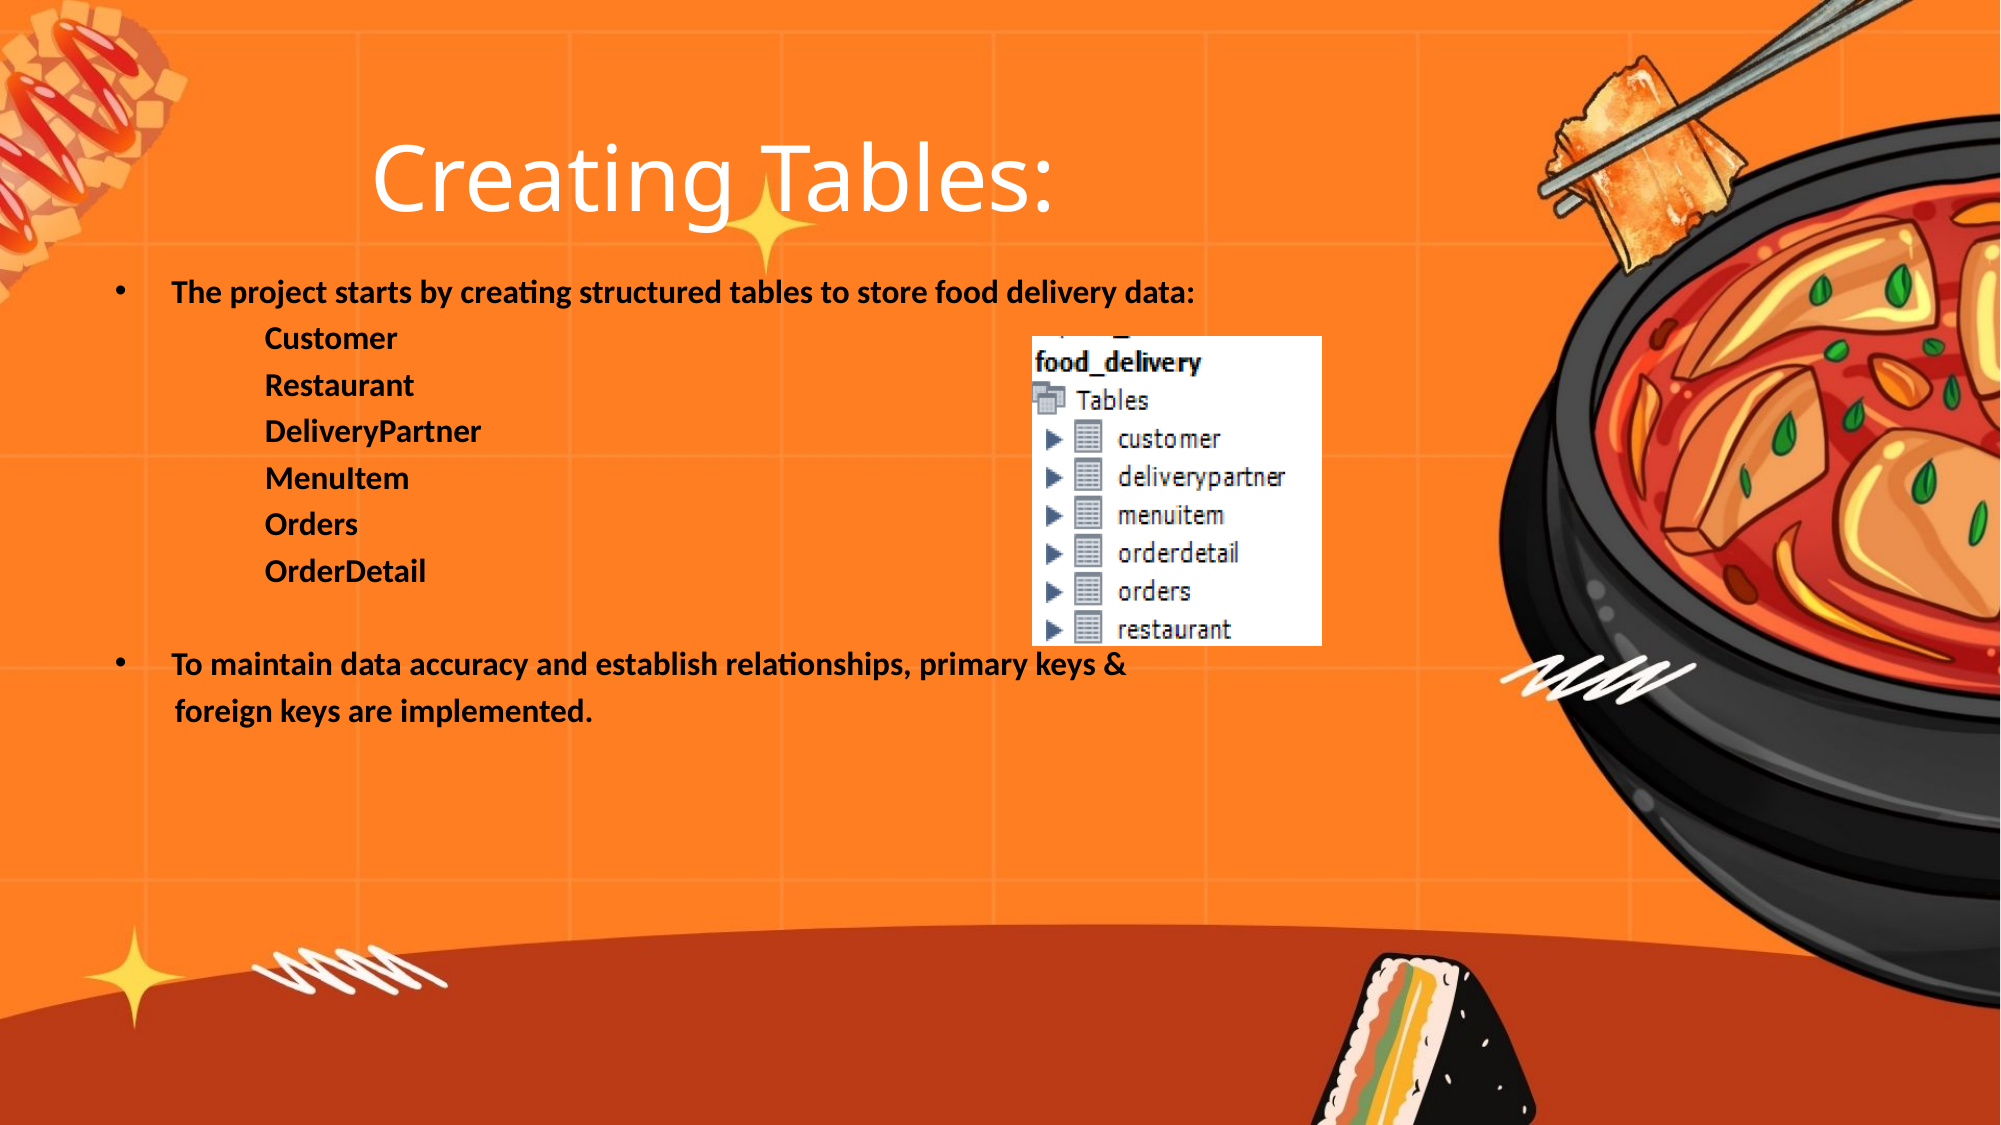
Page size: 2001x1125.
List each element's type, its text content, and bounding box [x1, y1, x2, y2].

list The project starts by creating structured tables to store food delivery data: Customer Restaurant DeliveryPartner MenuItem Orders OrderDetail To maintain data accuracy and establish relationships, primary keys & foreign keys are implemented. [99, 262, 1900, 1005]
text_box Creating Tables: [355, 112, 1072, 238]
picture [0, 0, 2001, 1125]
